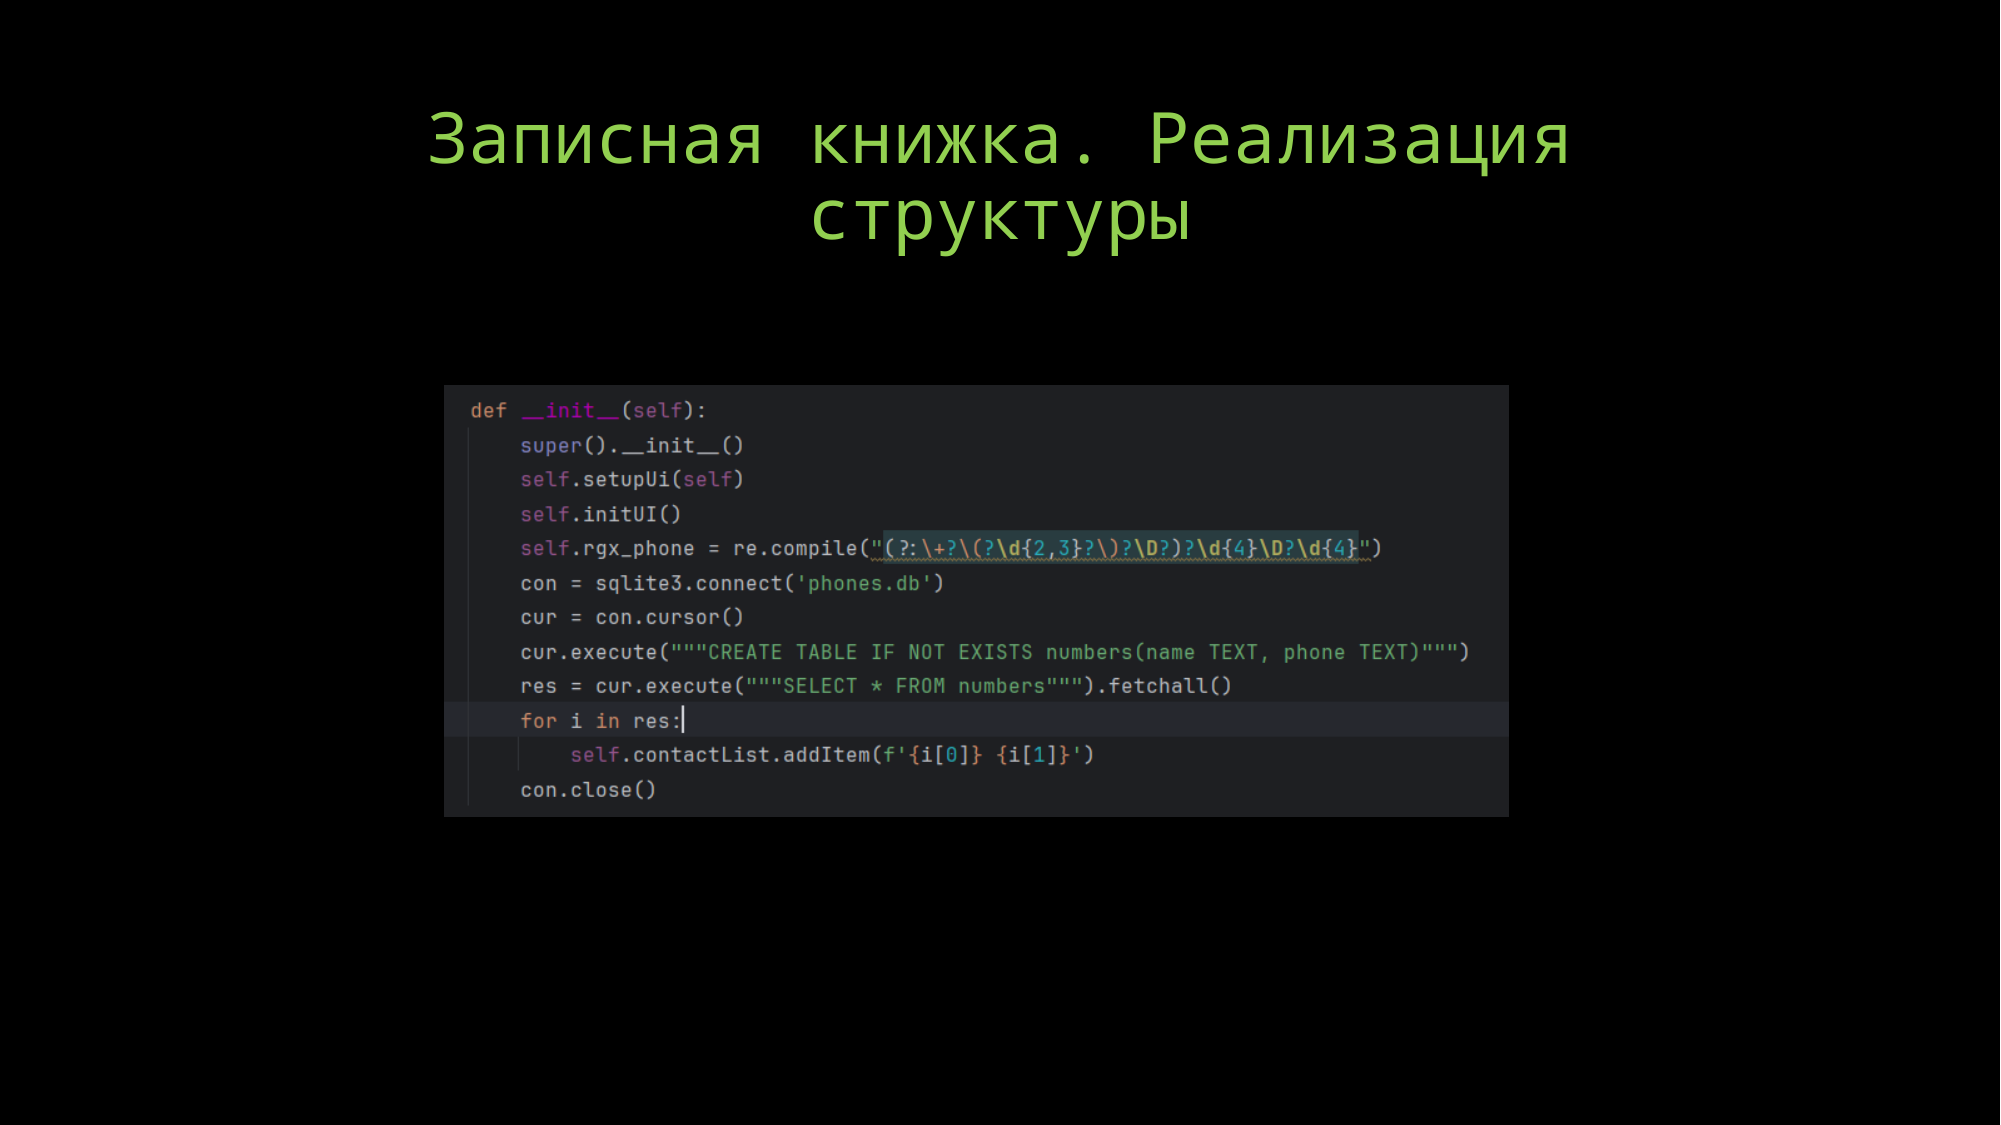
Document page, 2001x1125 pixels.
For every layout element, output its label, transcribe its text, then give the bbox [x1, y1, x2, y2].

title Записная книжка. Реализация структуры [249, 75, 1750, 263]
picture [444, 385, 1509, 817]
